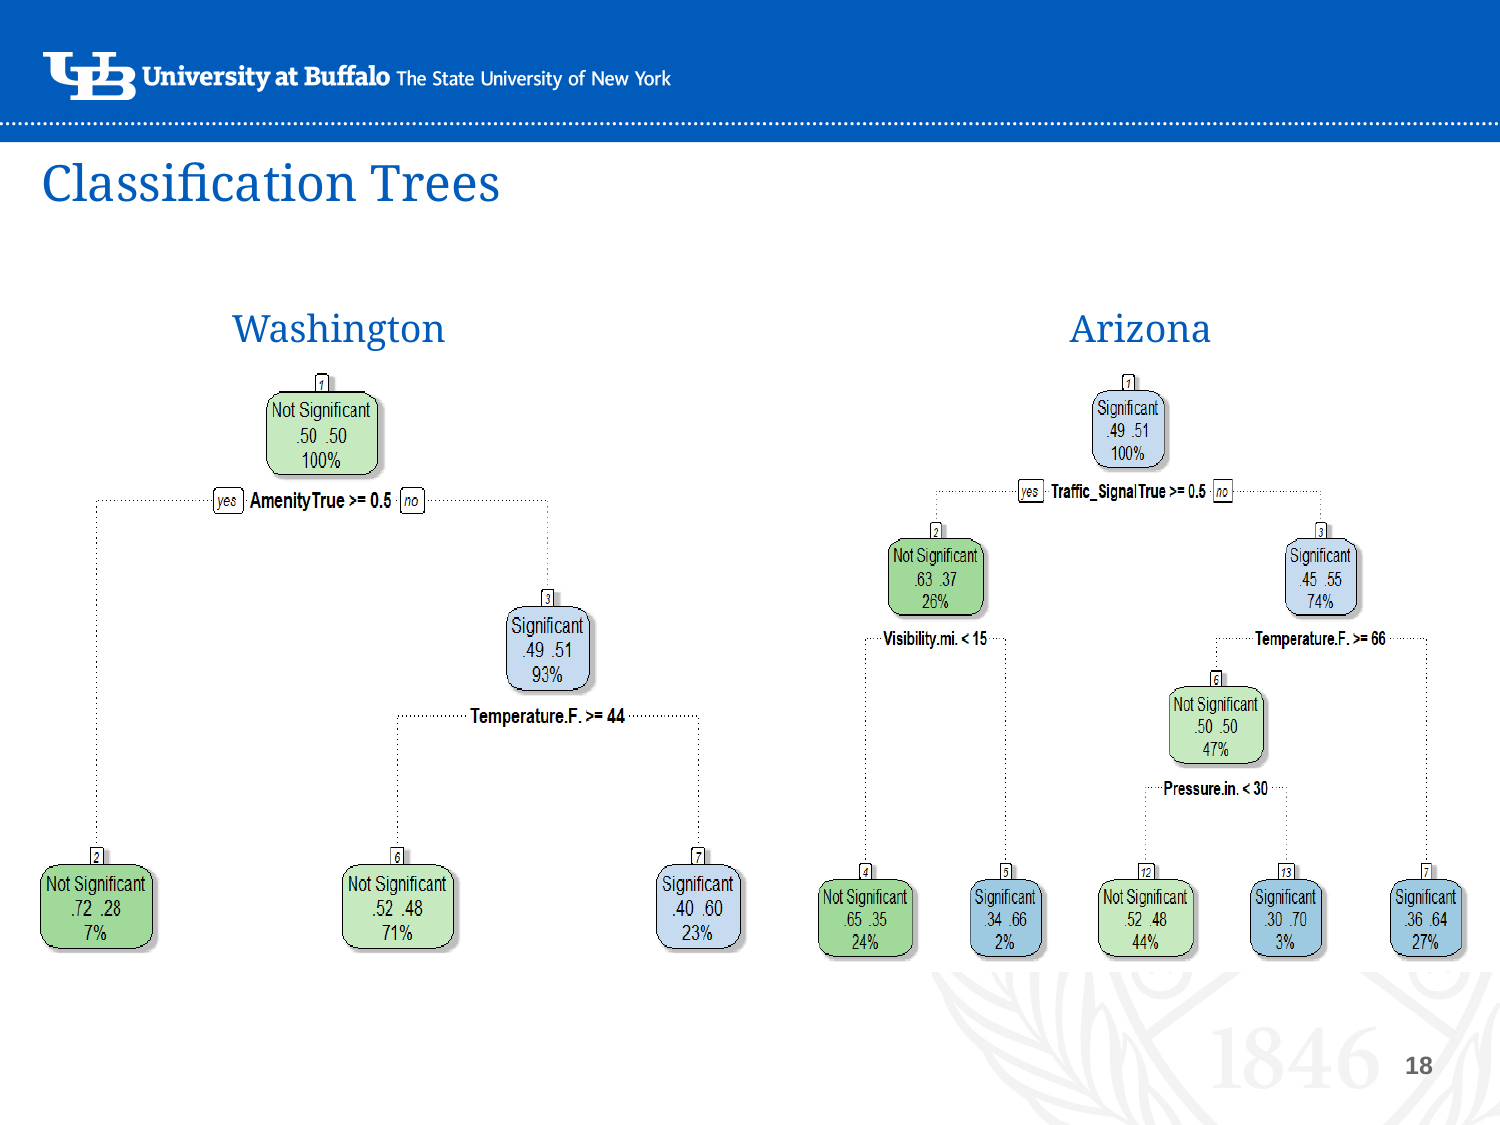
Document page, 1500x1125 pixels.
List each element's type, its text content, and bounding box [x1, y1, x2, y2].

text_box Washington [217, 297, 465, 358]
picture [0, 0, 1500, 1125]
text_box Classification Trees [26, 144, 1452, 219]
text_box Arizona [1017, 297, 1265, 358]
